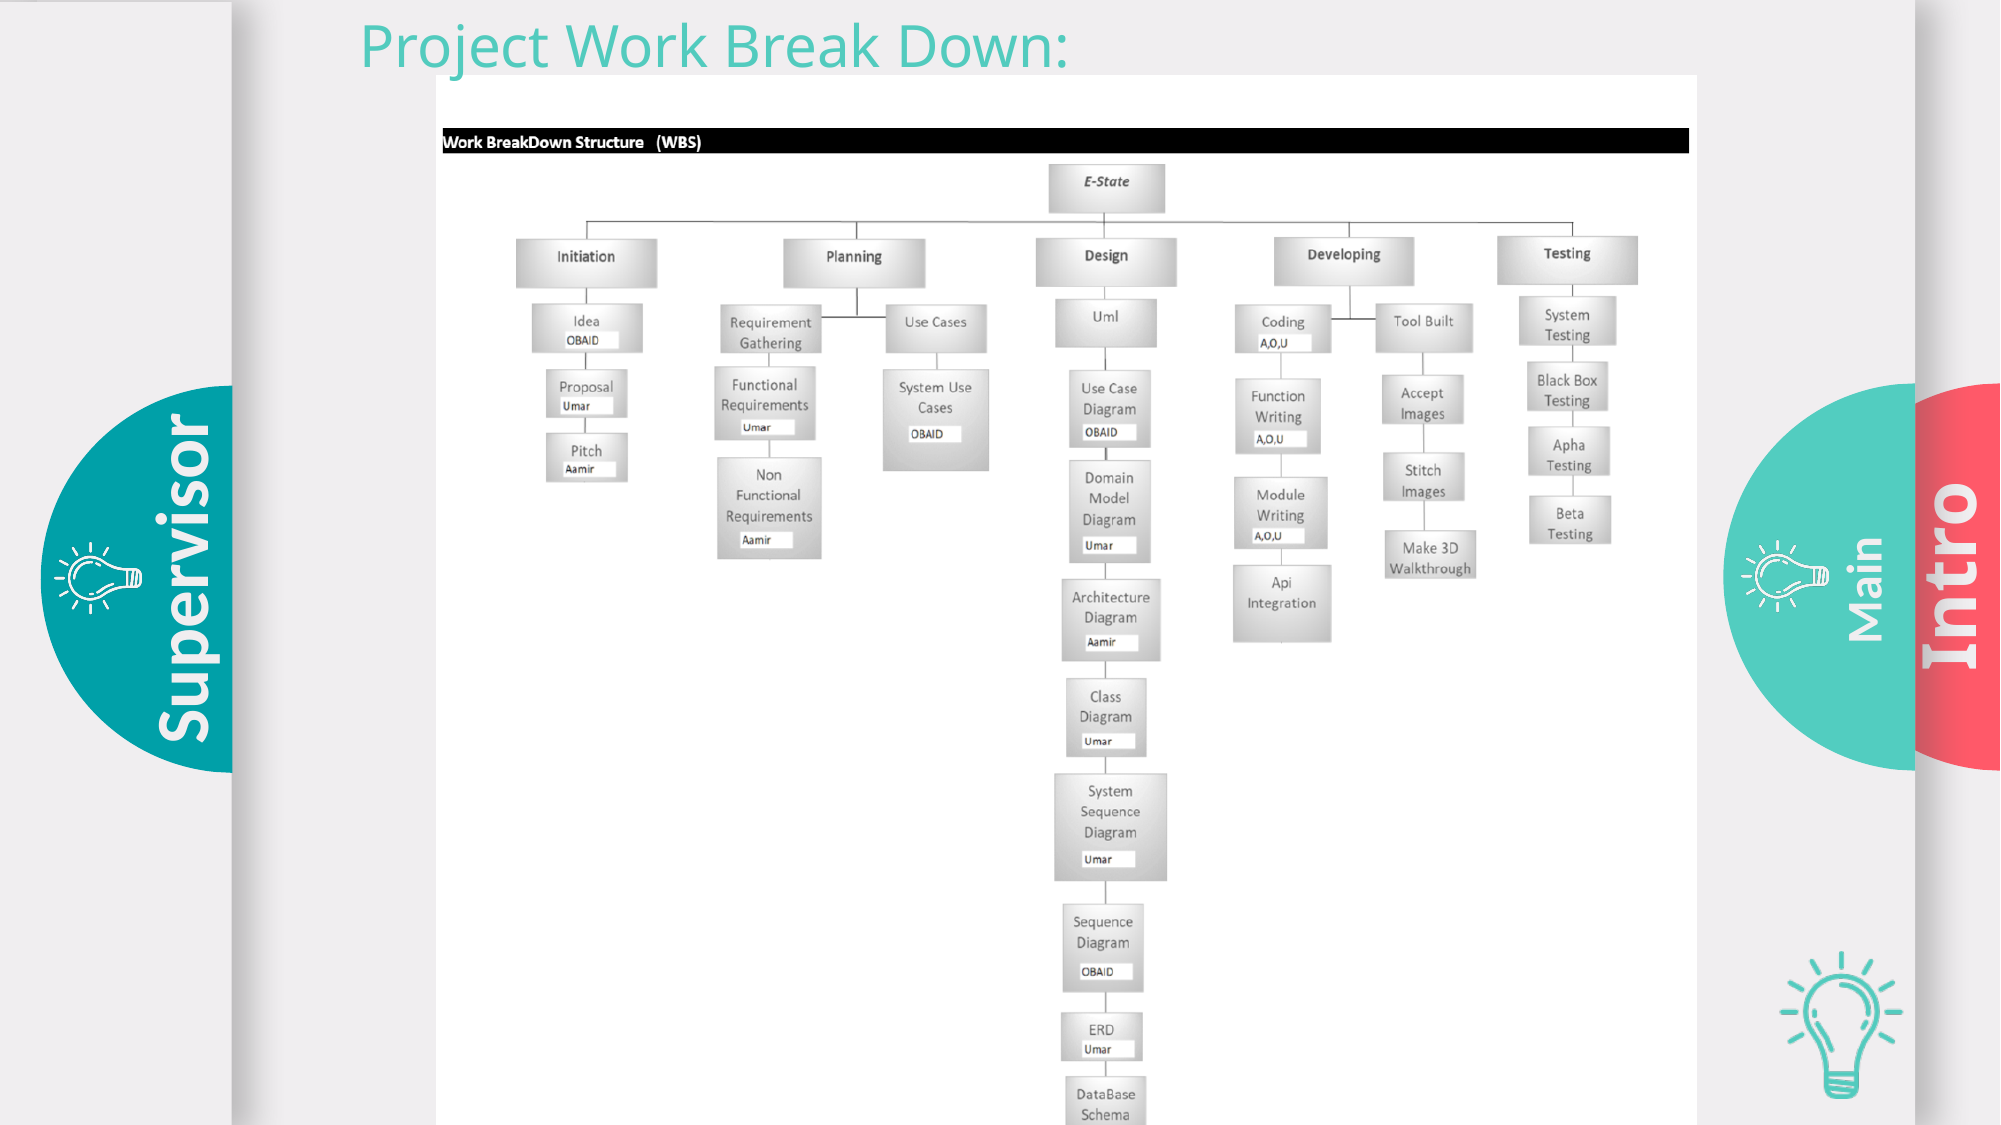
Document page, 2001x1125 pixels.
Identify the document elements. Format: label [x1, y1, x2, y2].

picture [1767, 951, 1916, 1099]
text_box [0, 2, 233, 1125]
picture [436, 75, 1697, 1125]
text_box [1916, 0, 2000, 1125]
text_box [37, 0, 1916, 1125]
